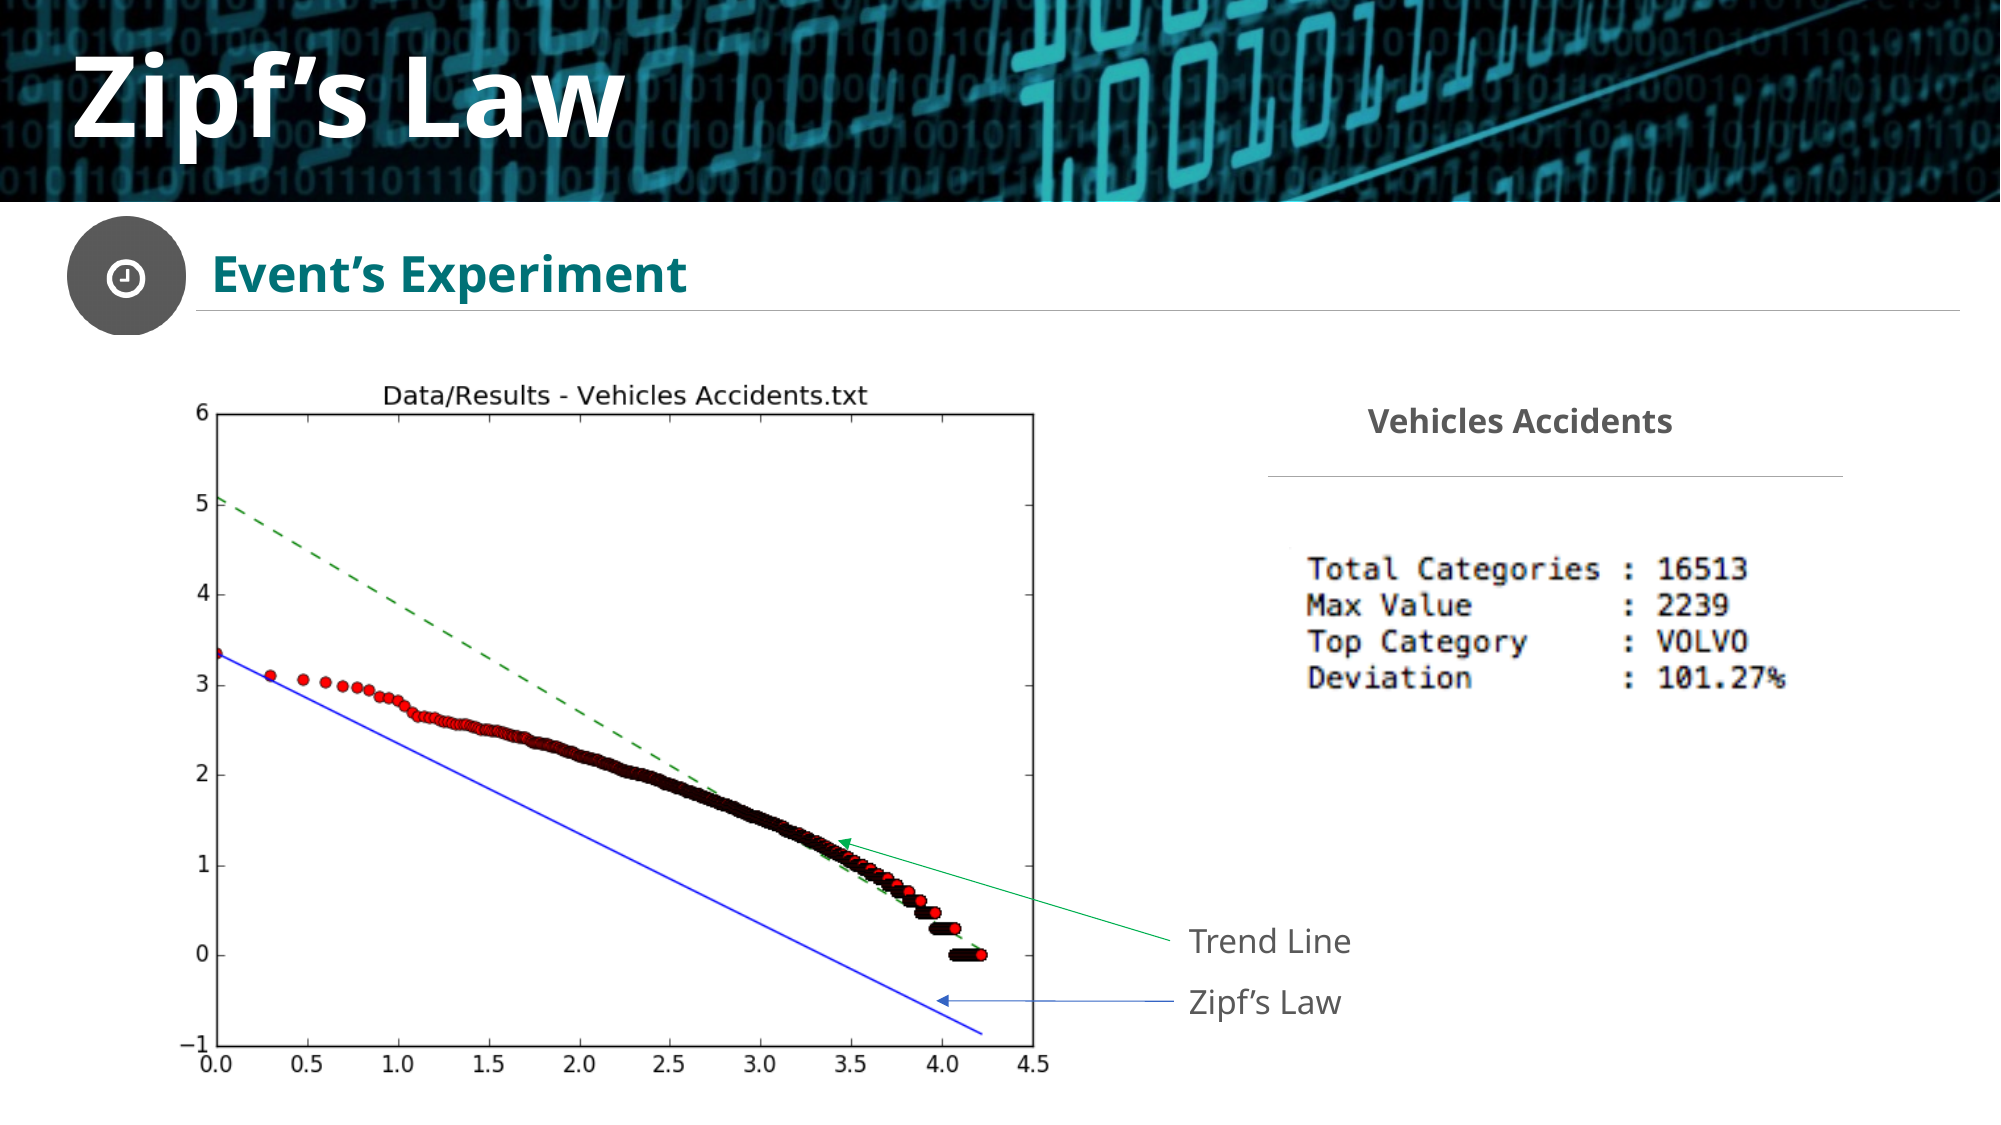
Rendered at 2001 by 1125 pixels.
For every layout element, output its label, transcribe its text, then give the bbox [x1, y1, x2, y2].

text_box Vehicles Accidents [1237, 392, 1804, 448]
text_box Trend Line [1173, 912, 1456, 968]
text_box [837, 840, 1170, 941]
picture [57, 216, 1138, 1125]
picture [0, 0, 2000, 202]
picture [1289, 547, 1822, 731]
text_box Zipf’s Law [1173, 973, 1456, 1029]
text_box Event’s Experiment [197, 235, 963, 310]
